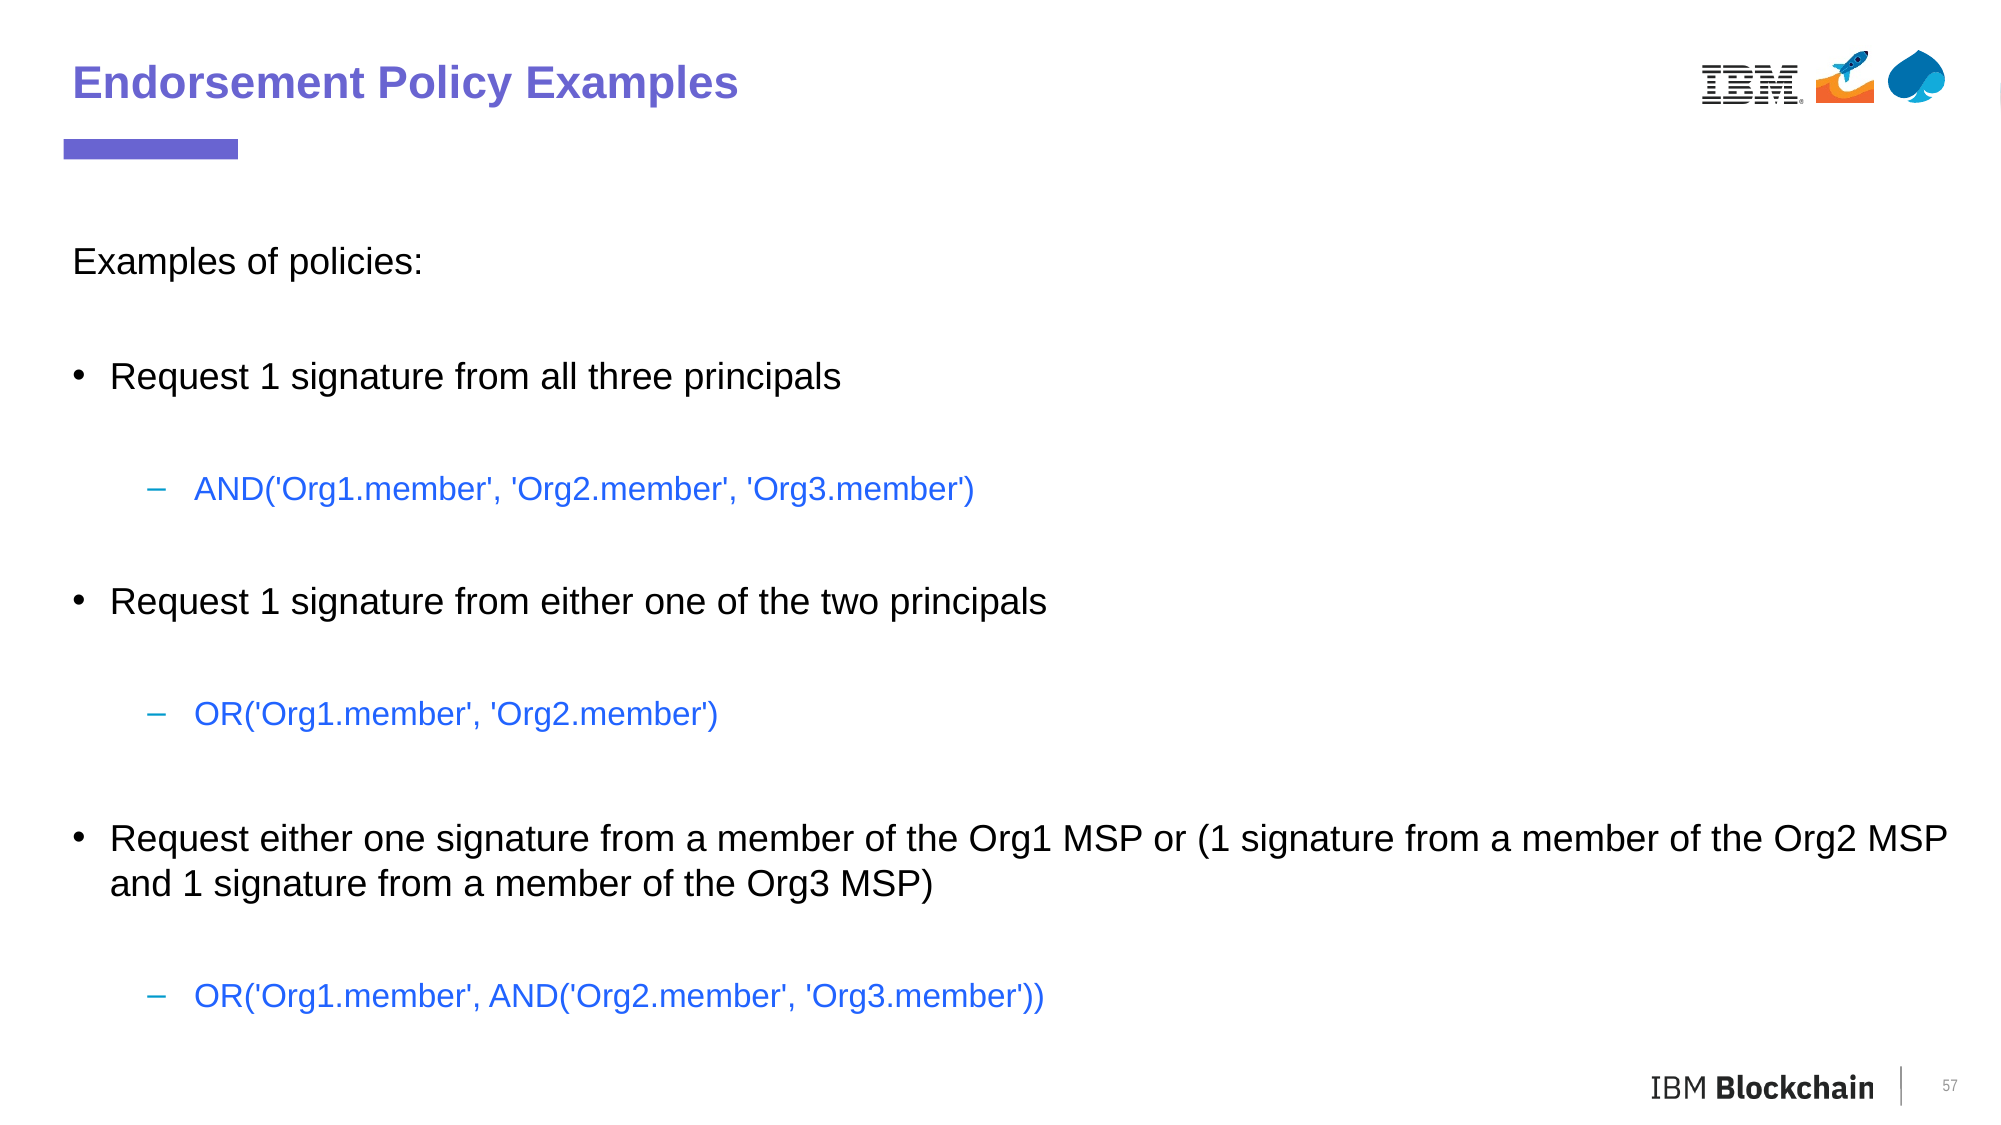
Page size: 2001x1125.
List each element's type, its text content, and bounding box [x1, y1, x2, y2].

picture [1816, 45, 1874, 103]
list Endorsement Policy Examples [71, 51, 1772, 108]
list Examples of policies: Request 1 signature from all three principals AND('Org1.member', 'Org2.member', 'Org3.member') Request 1 signature from either one of the two principals OR('Org1.member', 'Org2.member') Request either one signature from a member of the Org1 MSP or (1 signature from a member of the Org2 MSP and 1 signature from a member of the Org3 MSP) OR('Org1.member', AND('Org2.member', 'Org3.member')) [71, 236, 2000, 887]
